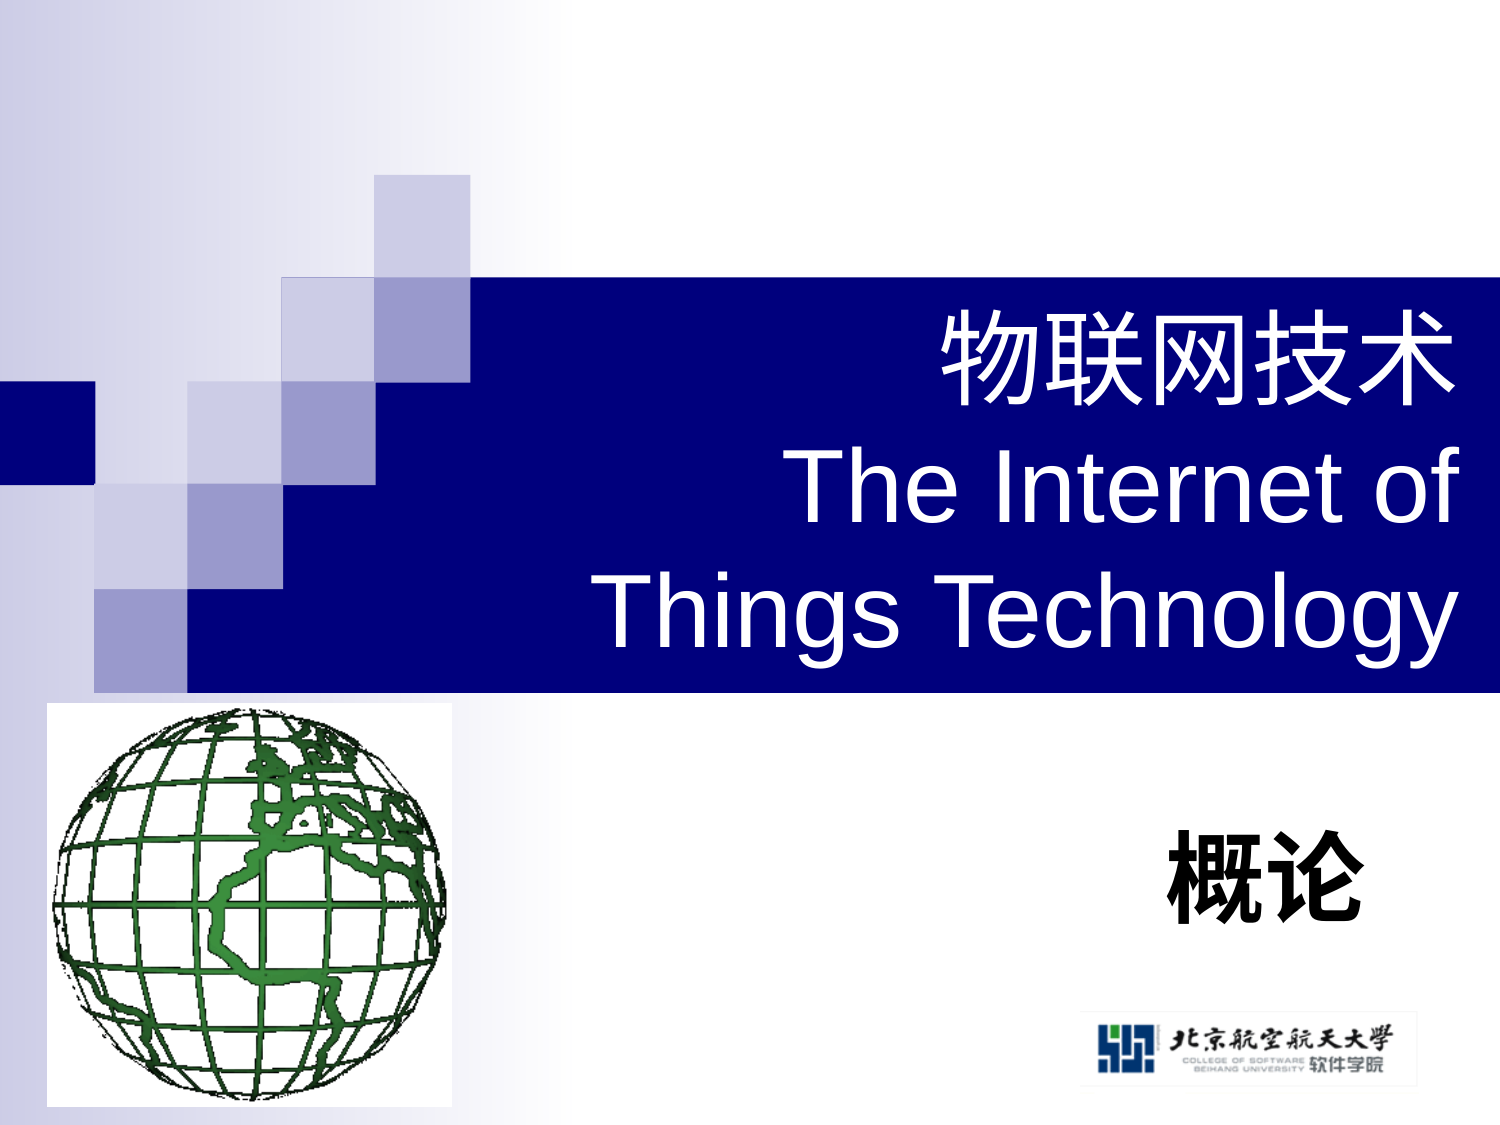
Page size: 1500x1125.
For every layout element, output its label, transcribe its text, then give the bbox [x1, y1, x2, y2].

picture [1080, 1011, 1419, 1095]
picture [47, 703, 452, 1107]
title 物联网技术 The Internet of Things Technology [487, 299, 1475, 663]
subtitle 概论 [581, 808, 1381, 970]
